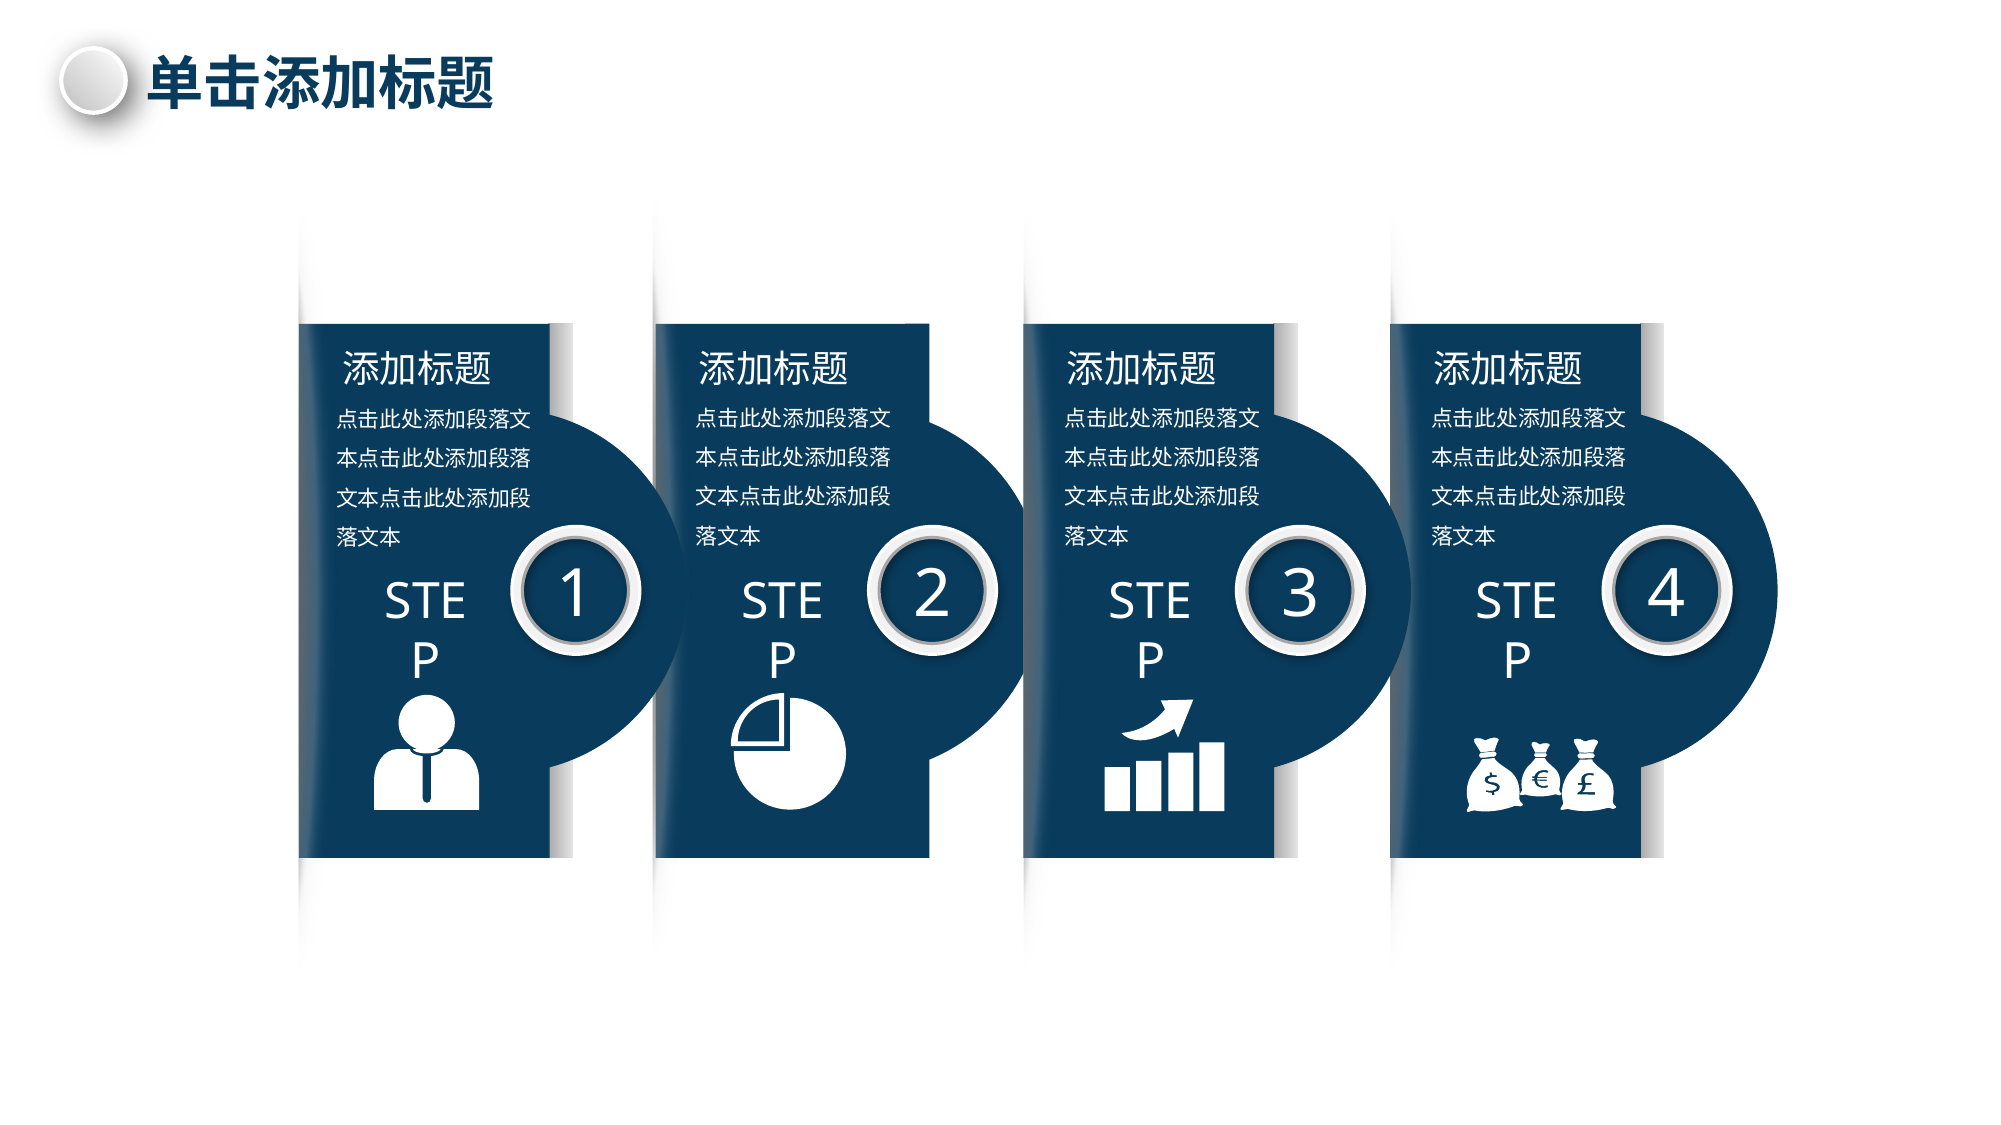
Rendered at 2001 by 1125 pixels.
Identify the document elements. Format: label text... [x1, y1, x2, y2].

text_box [374, 694, 480, 810]
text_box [730, 692, 846, 810]
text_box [1411, 197, 1778, 984]
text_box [1222, 526, 1378, 655]
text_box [498, 526, 653, 655]
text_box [1104, 699, 1225, 812]
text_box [652, 184, 1411, 984]
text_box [1461, 735, 1617, 812]
text_box 单击添加标题 [130, 38, 742, 124]
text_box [854, 526, 1010, 655]
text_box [1589, 526, 1744, 655]
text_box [298, 197, 687, 984]
text_box [60, 47, 127, 114]
